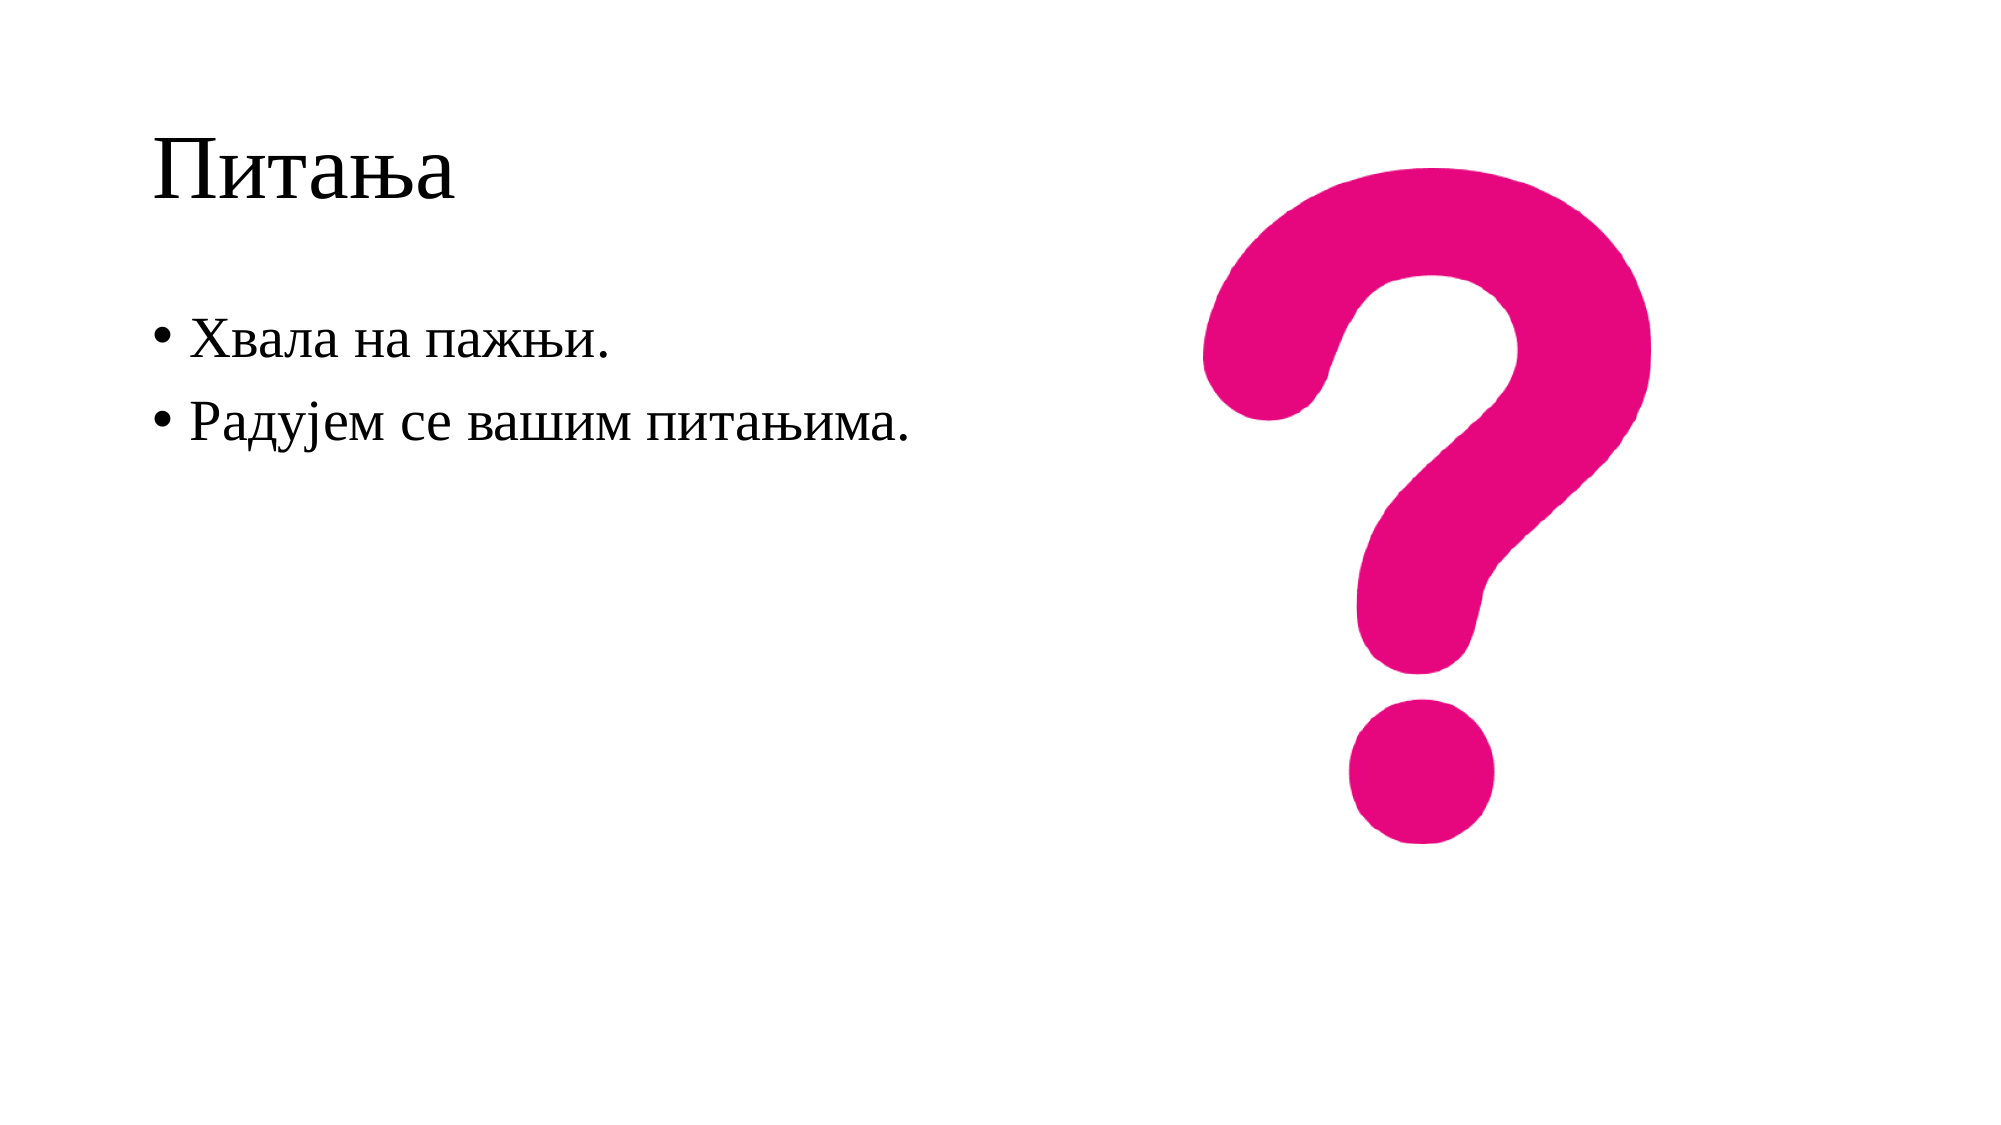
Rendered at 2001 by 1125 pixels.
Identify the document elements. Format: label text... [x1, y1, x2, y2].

title Питања [137, 59, 1863, 278]
list Хвала на пажњи. Радујем се вашим питањима. [137, 299, 1863, 1014]
picture [1202, 167, 1652, 844]
